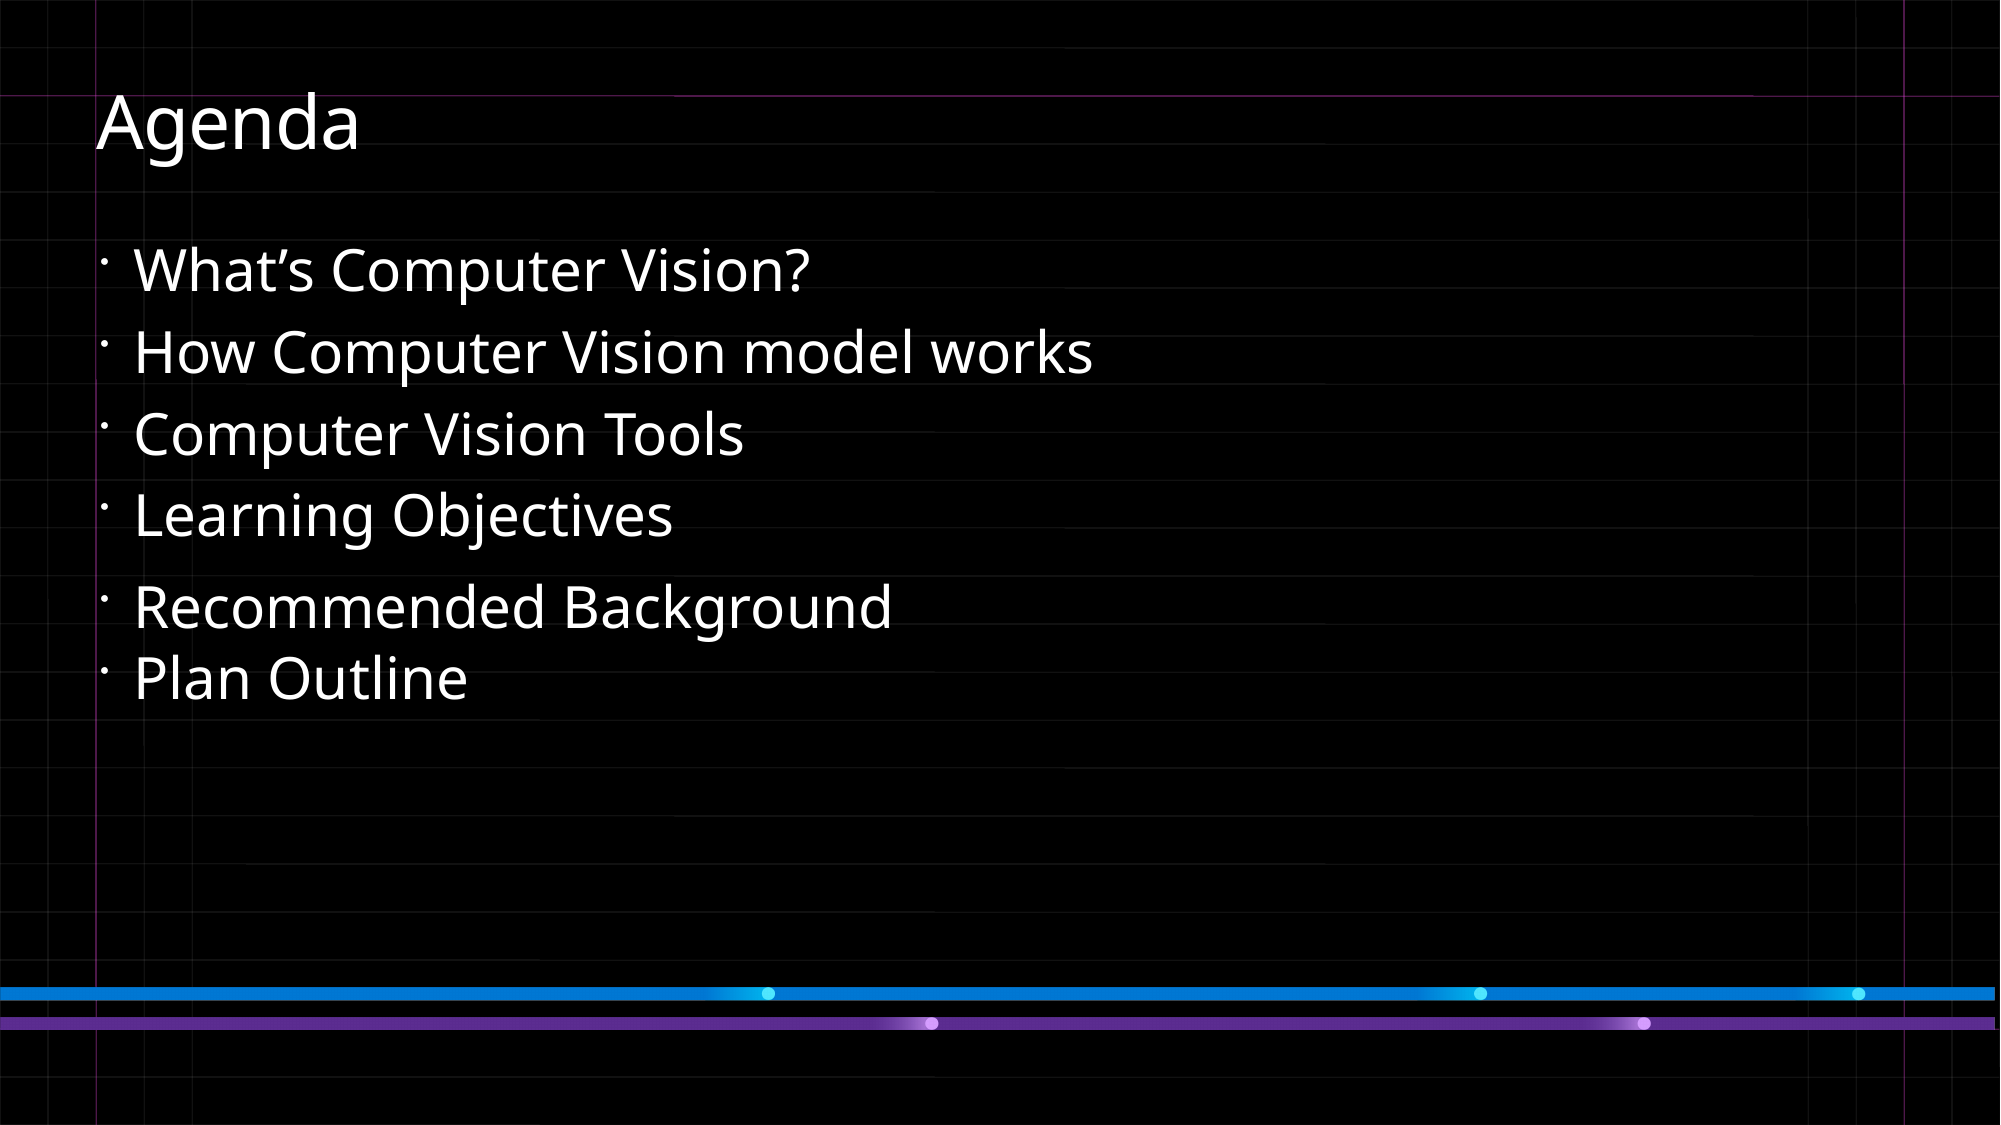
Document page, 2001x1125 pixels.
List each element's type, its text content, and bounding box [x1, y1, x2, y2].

text_box Recommended Background [95, 569, 1904, 640]
title Agenda [96, 75, 1904, 166]
picture [0, 987, 2000, 1030]
text_box What’s Computer Vision? How Computer Vision model works Computer Vision Tools Learning Objectives Plan Outline [95, 640, 1904, 712]
text_box What’s Computer Vision? How Computer Vision model works Computer Vision Tools Learning Objectives Plan Outline [95, 233, 1904, 569]
